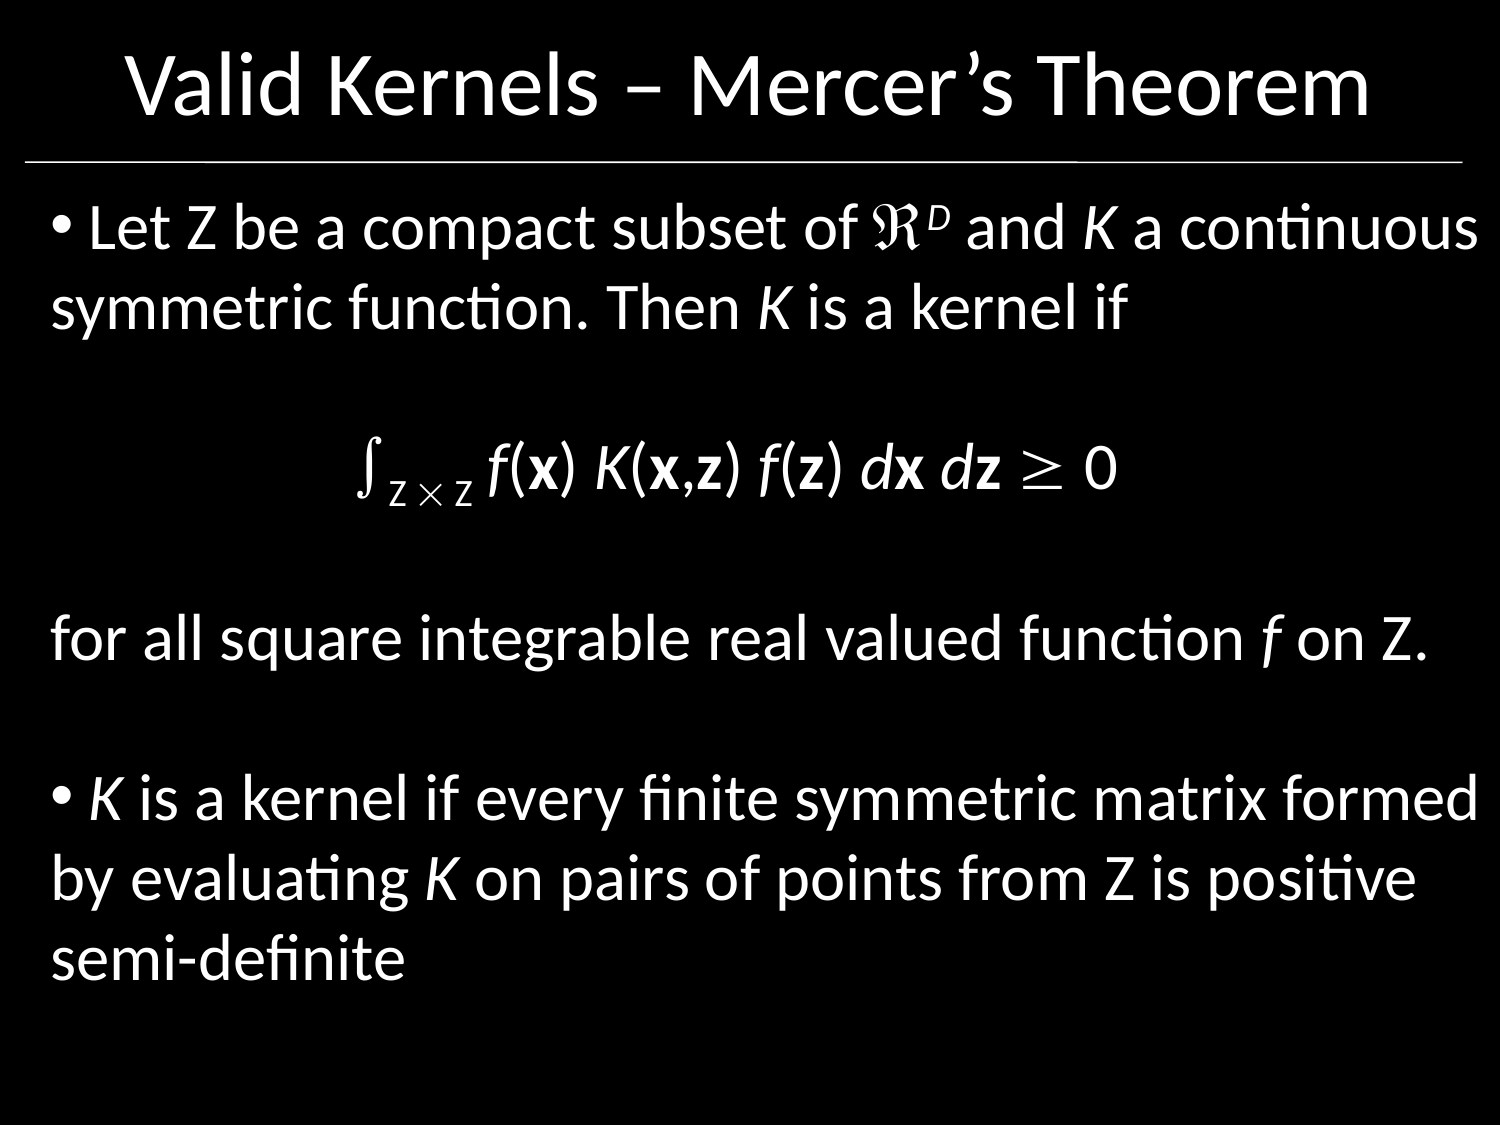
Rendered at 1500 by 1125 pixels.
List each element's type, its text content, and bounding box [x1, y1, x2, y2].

title Valid Kernels – Mercer’s Theorem [0, 14, 1500, 144]
text_box Let Z be a compact subset of D and K a continuous symmetric function. Then K is a kernel if Z  Z f(x) K(x,z) f(z) dx dz  0 for all square integrable real valued function f on Z. K is a kernel if every finite symmetric matrix formed by evaluating K on pairs of points from Z is positive semi-definite [35, 175, 1500, 1090]
